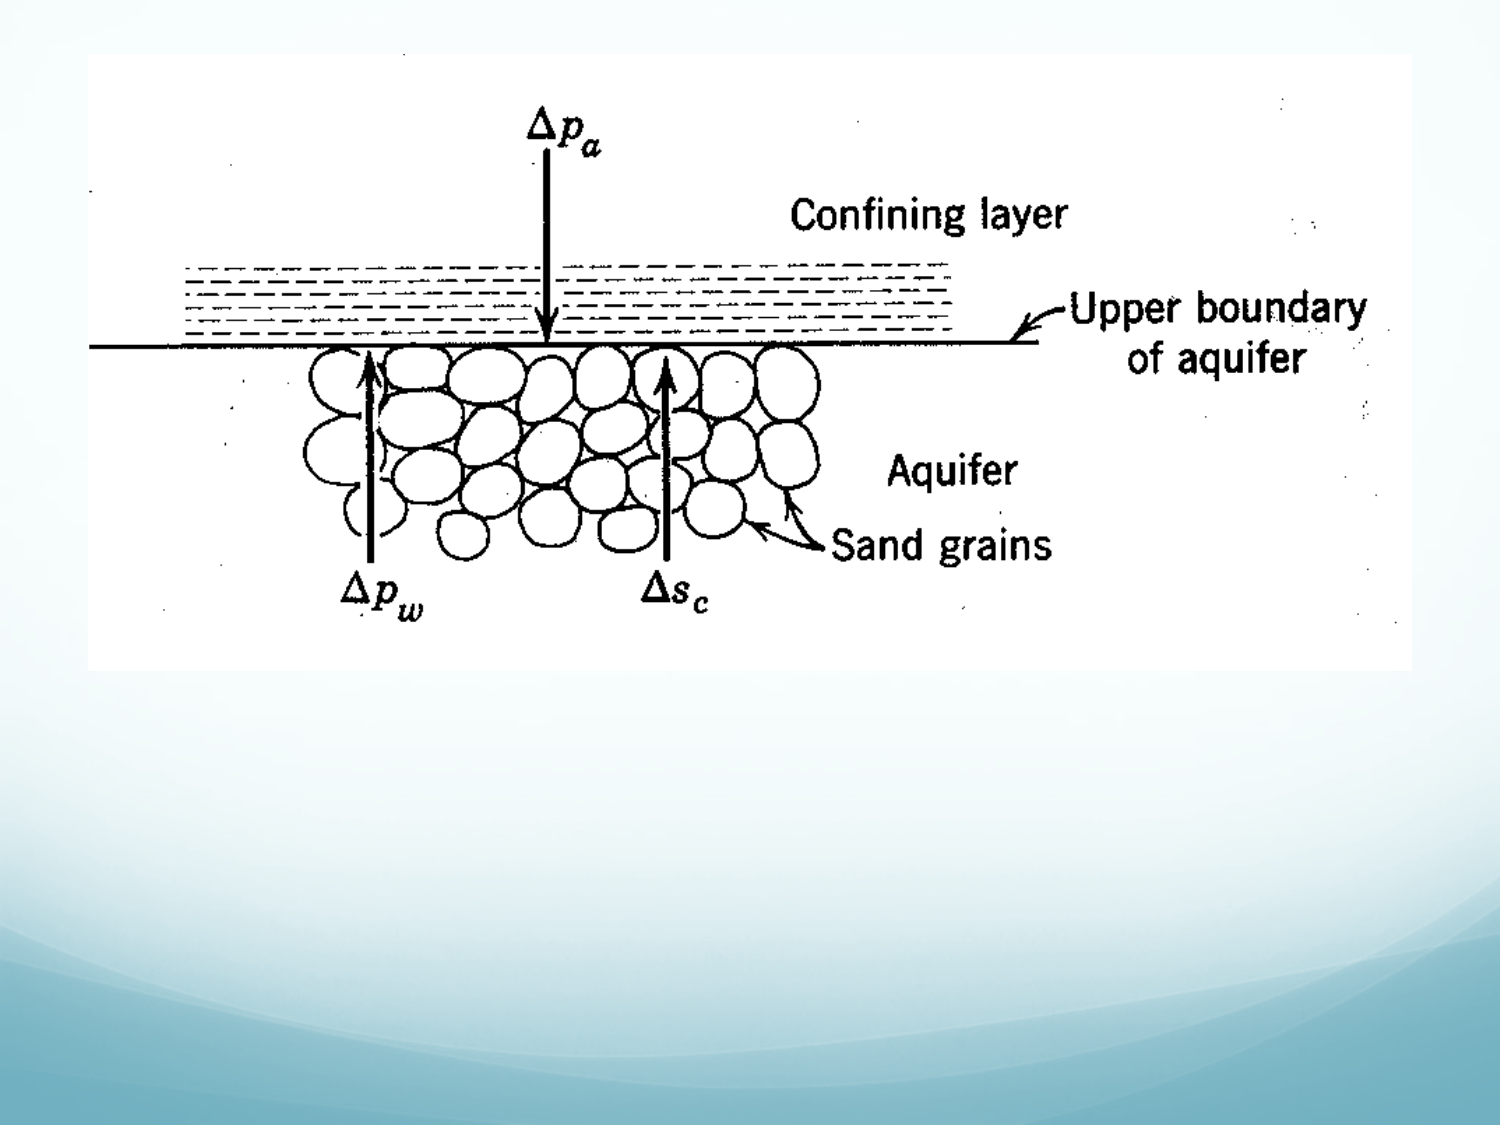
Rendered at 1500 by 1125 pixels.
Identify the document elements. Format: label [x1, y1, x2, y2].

picture [87, 54, 1412, 671]
